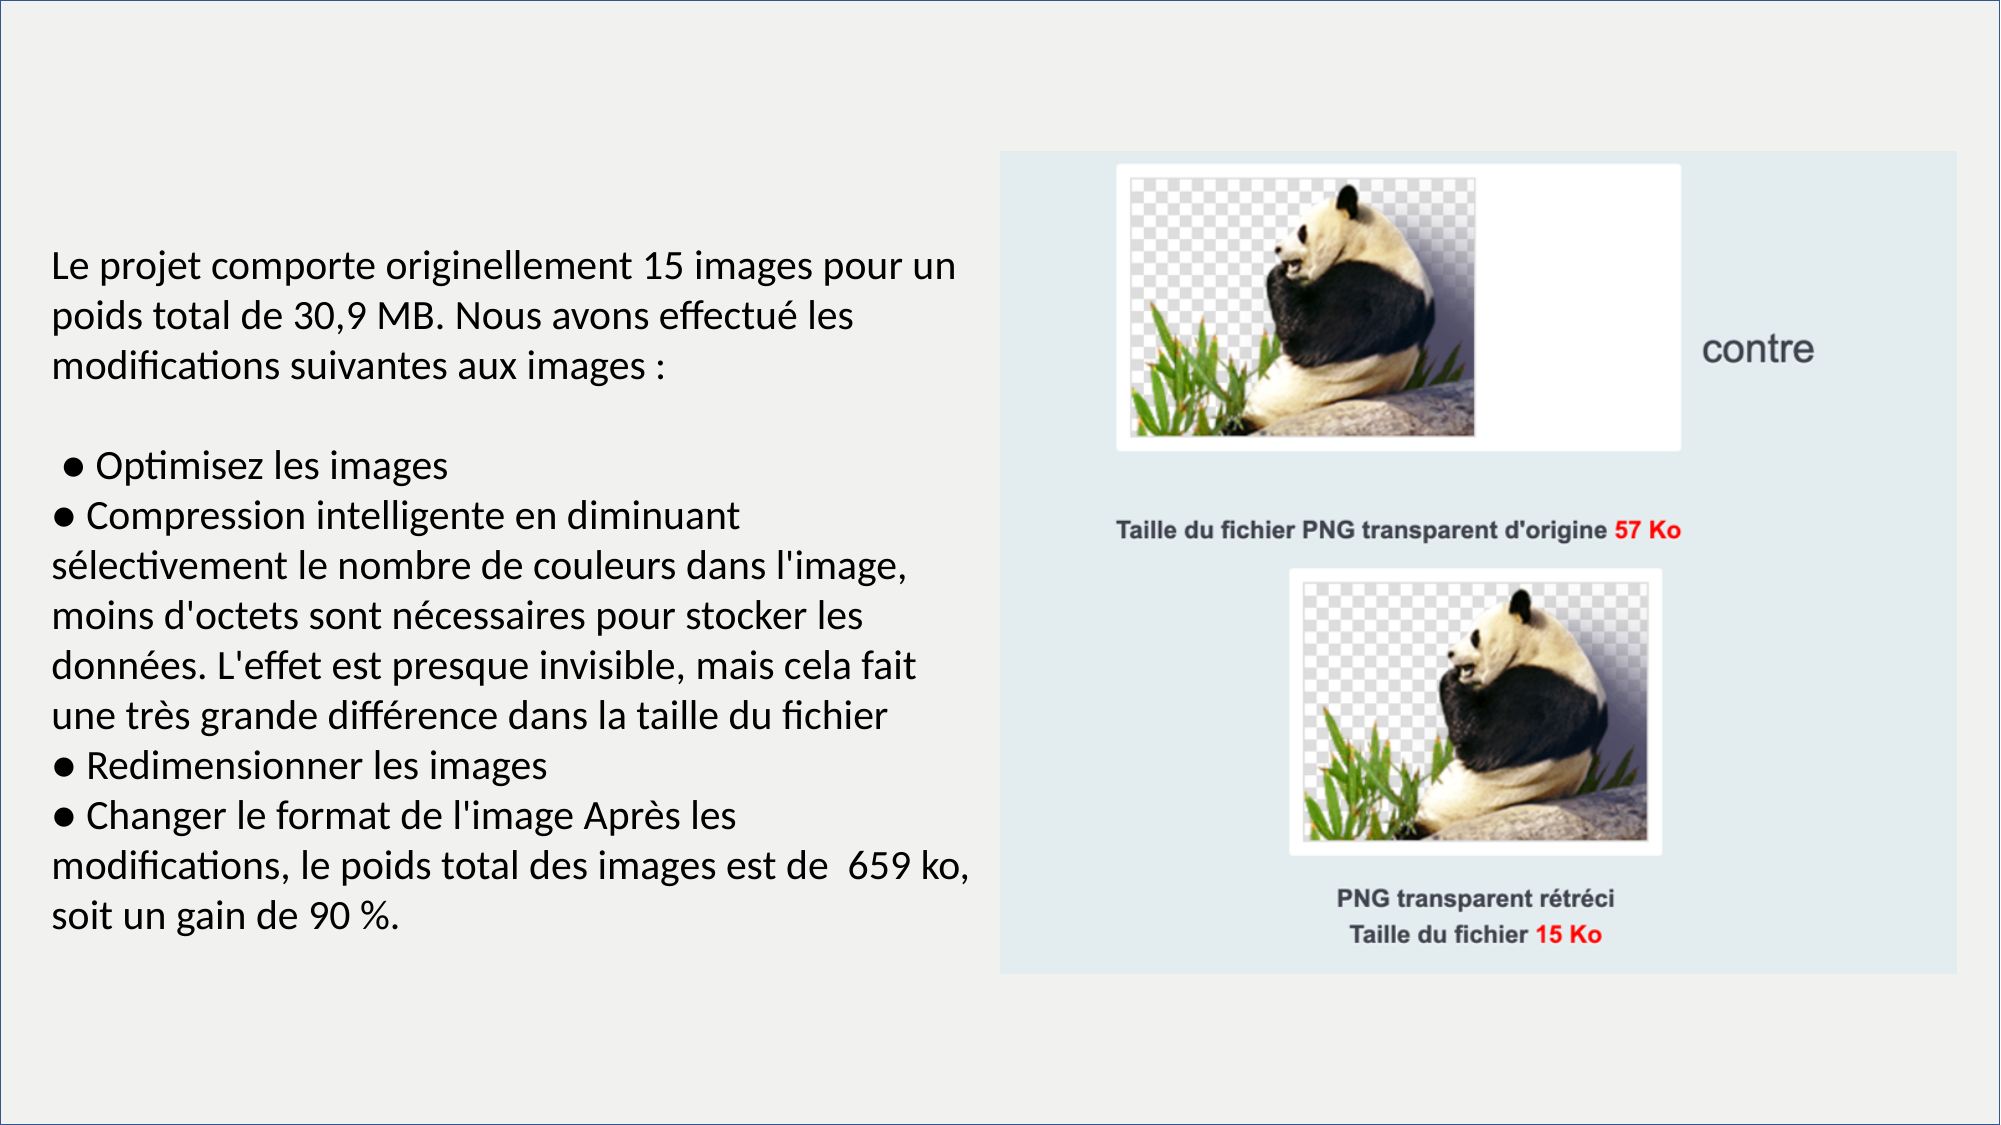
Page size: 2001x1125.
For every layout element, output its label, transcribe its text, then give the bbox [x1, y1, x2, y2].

picture [1000, 151, 1957, 974]
text_box [0, 0, 2000, 1125]
text_box Le projet comporte originellement 15 images pour un poids total de 30,9 MB. Nous avons effectué les modifications suivantes aux images : ● Optimisez les images ● Compression intelligente en diminuant sélectivement le nombre de couleurs dans l'image, moins d'octets sont nécessaires pour stocker les données. L'effet est presque invisible, mais cela fait une très grande différence dans la taille du fichier ● Redimensionner les images ● Changer le format de l'image Après les modifications, le poids total des images est de 659 ko, soit un gain de 90 %. [36, 230, 1000, 946]
